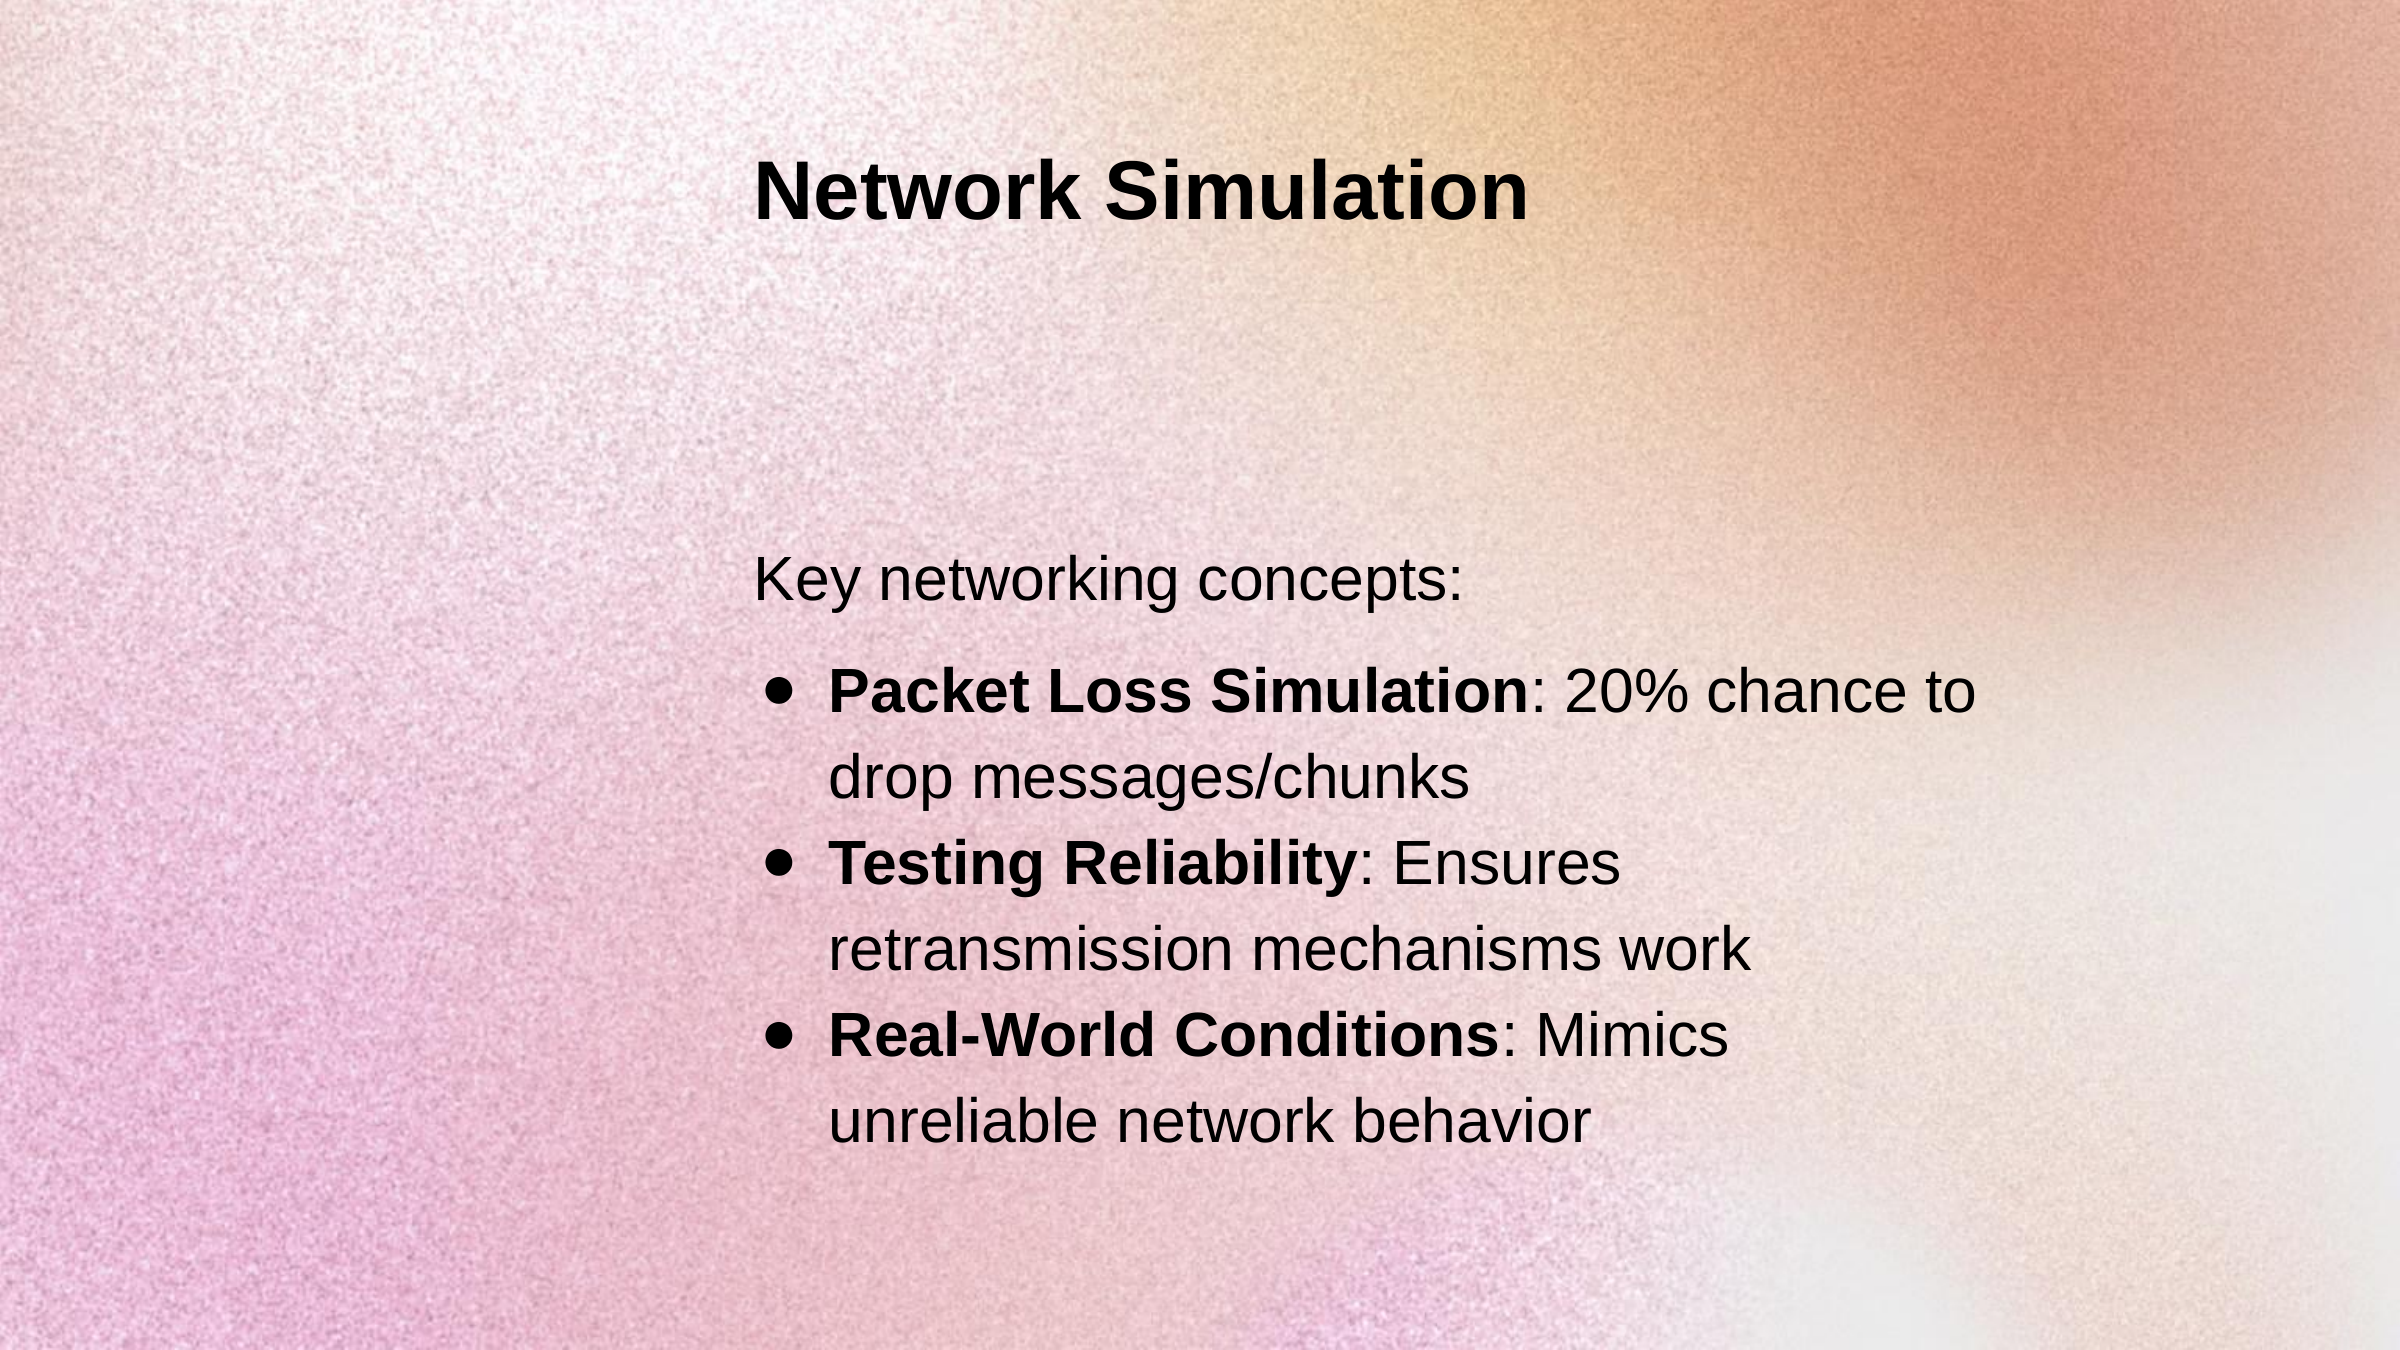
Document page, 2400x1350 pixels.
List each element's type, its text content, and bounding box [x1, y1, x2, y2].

text_box Key networking concepts: Packet Loss Simulation: 20% chance to drop messages/chunks Testing Reliability: Ensures retransmission mechanisms work Real-World Conditions: Mimics unreliable network behavior [738, 512, 2023, 1171]
text_box Network Simulation [552, 106, 1706, 252]
picture [0, 0, 2400, 1350]
